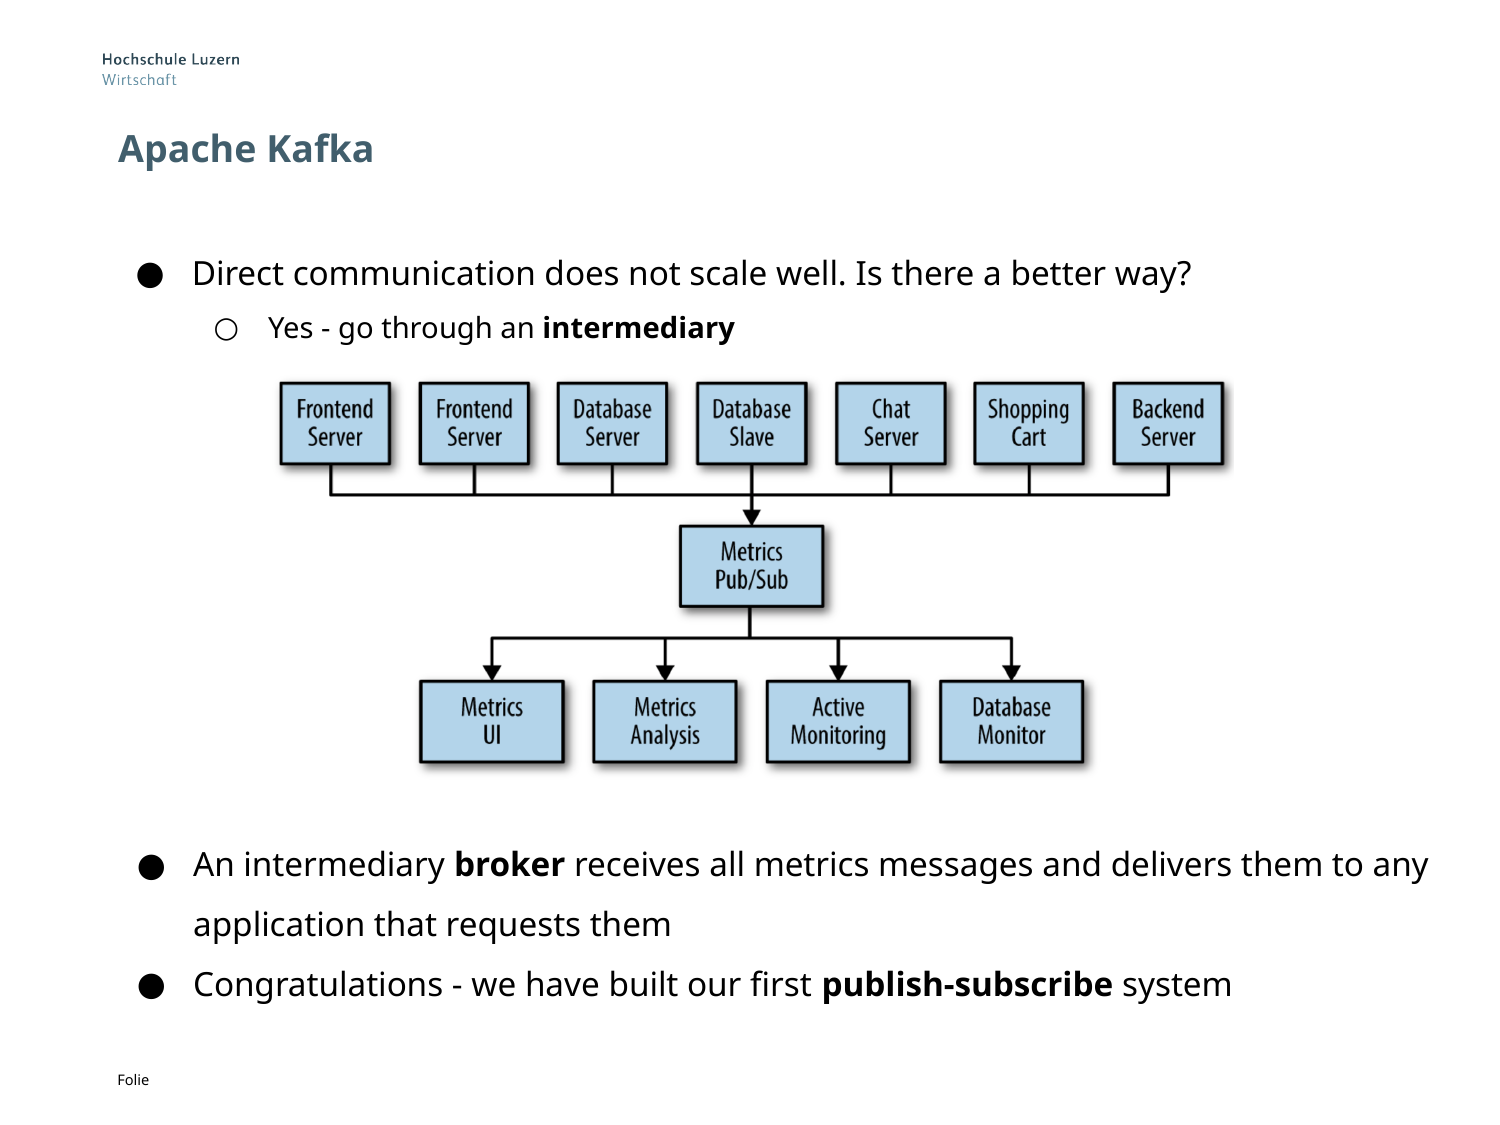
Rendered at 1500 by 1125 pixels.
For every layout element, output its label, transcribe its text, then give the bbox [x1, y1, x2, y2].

title Apache Kafka [106, 113, 1447, 194]
list Direct communication does not scale well. Is there a better way? Yes - go through an intermediary An intermediary broker receives all metrics messages and delivers them to any application that requests them Congratulations - we have built our first publish-subscribe system [106, 220, 1447, 891]
picture [102, 53, 239, 85]
picture [266, 364, 1234, 790]
